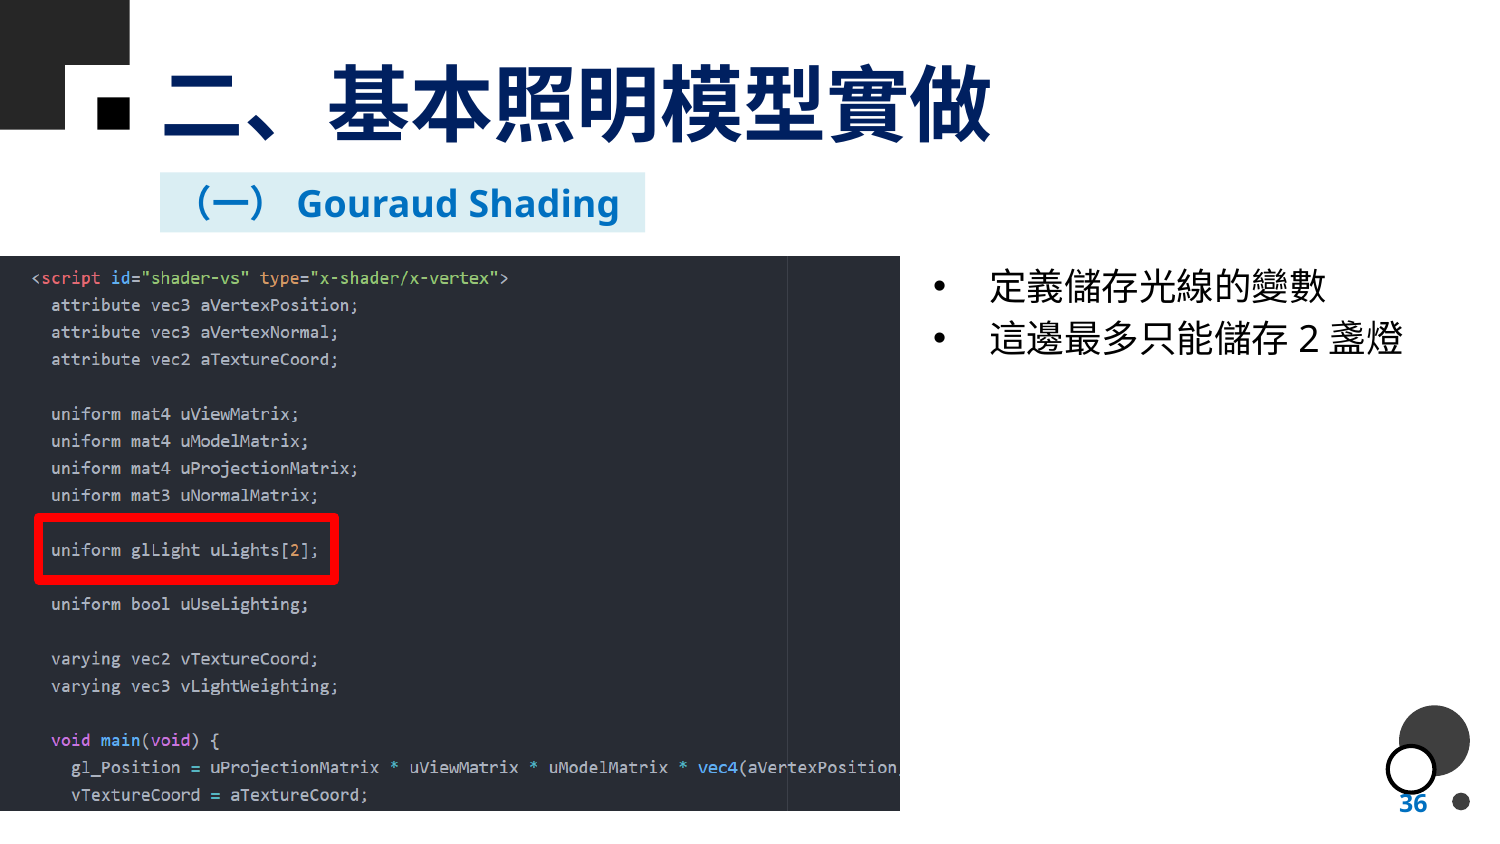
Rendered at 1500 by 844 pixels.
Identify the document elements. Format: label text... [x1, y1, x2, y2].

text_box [0, 0, 130, 130]
text_box （一）Gouraud Shading [160, 172, 646, 233]
title 二、基本照明模型實做 [145, 32, 1160, 173]
text_box 定義儲存光線的變數 這邊最多只能儲存2盞燈 [899, 255, 1500, 499]
slide_number 36 [1092, 782, 1443, 827]
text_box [0, 256, 900, 811]
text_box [1387, 705, 1471, 811]
